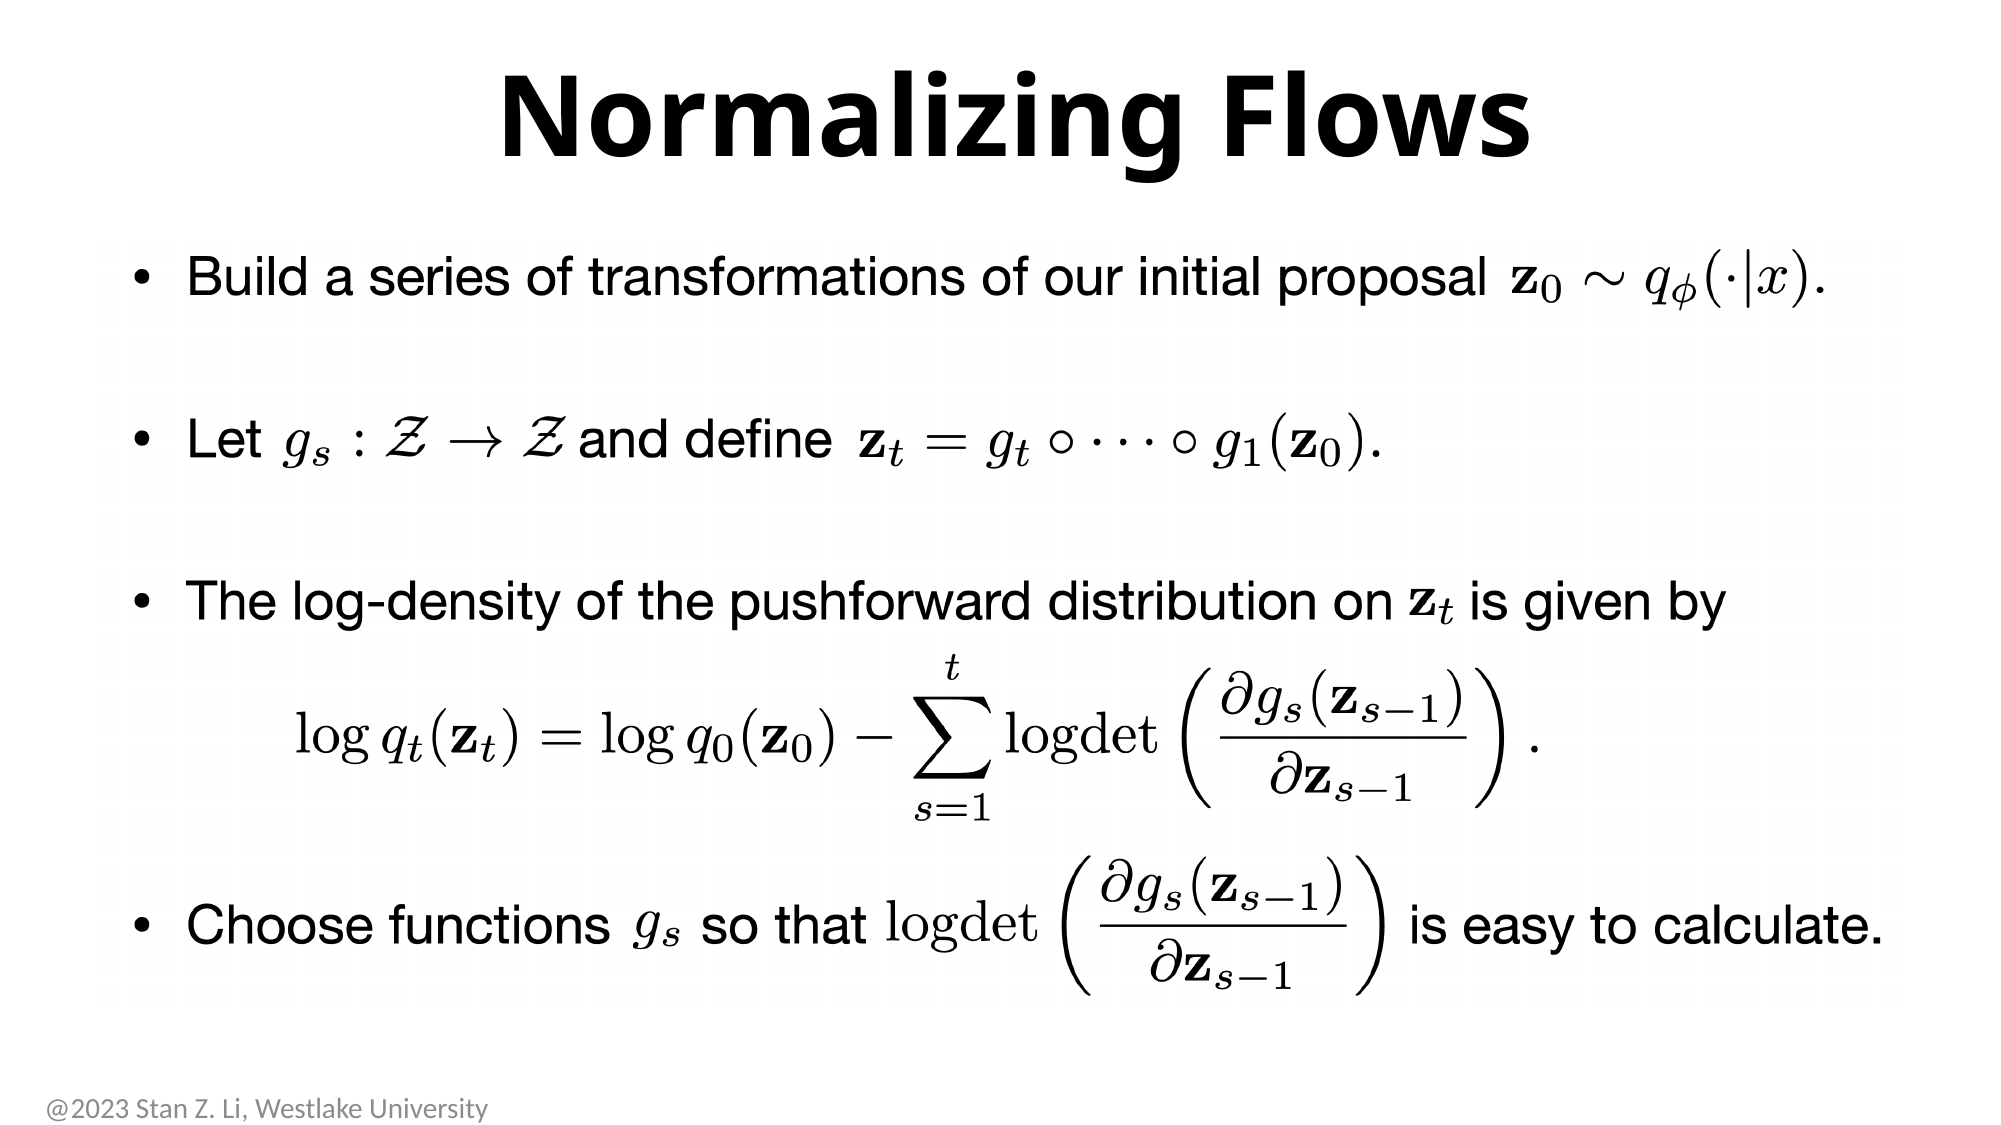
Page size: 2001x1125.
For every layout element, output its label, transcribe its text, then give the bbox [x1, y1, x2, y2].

footer @2023 Stan Z. Li, Westlake University [29, 1088, 739, 1125]
picture [92, 235, 1908, 1014]
title Normalizing Flows [0, 39, 2000, 202]
